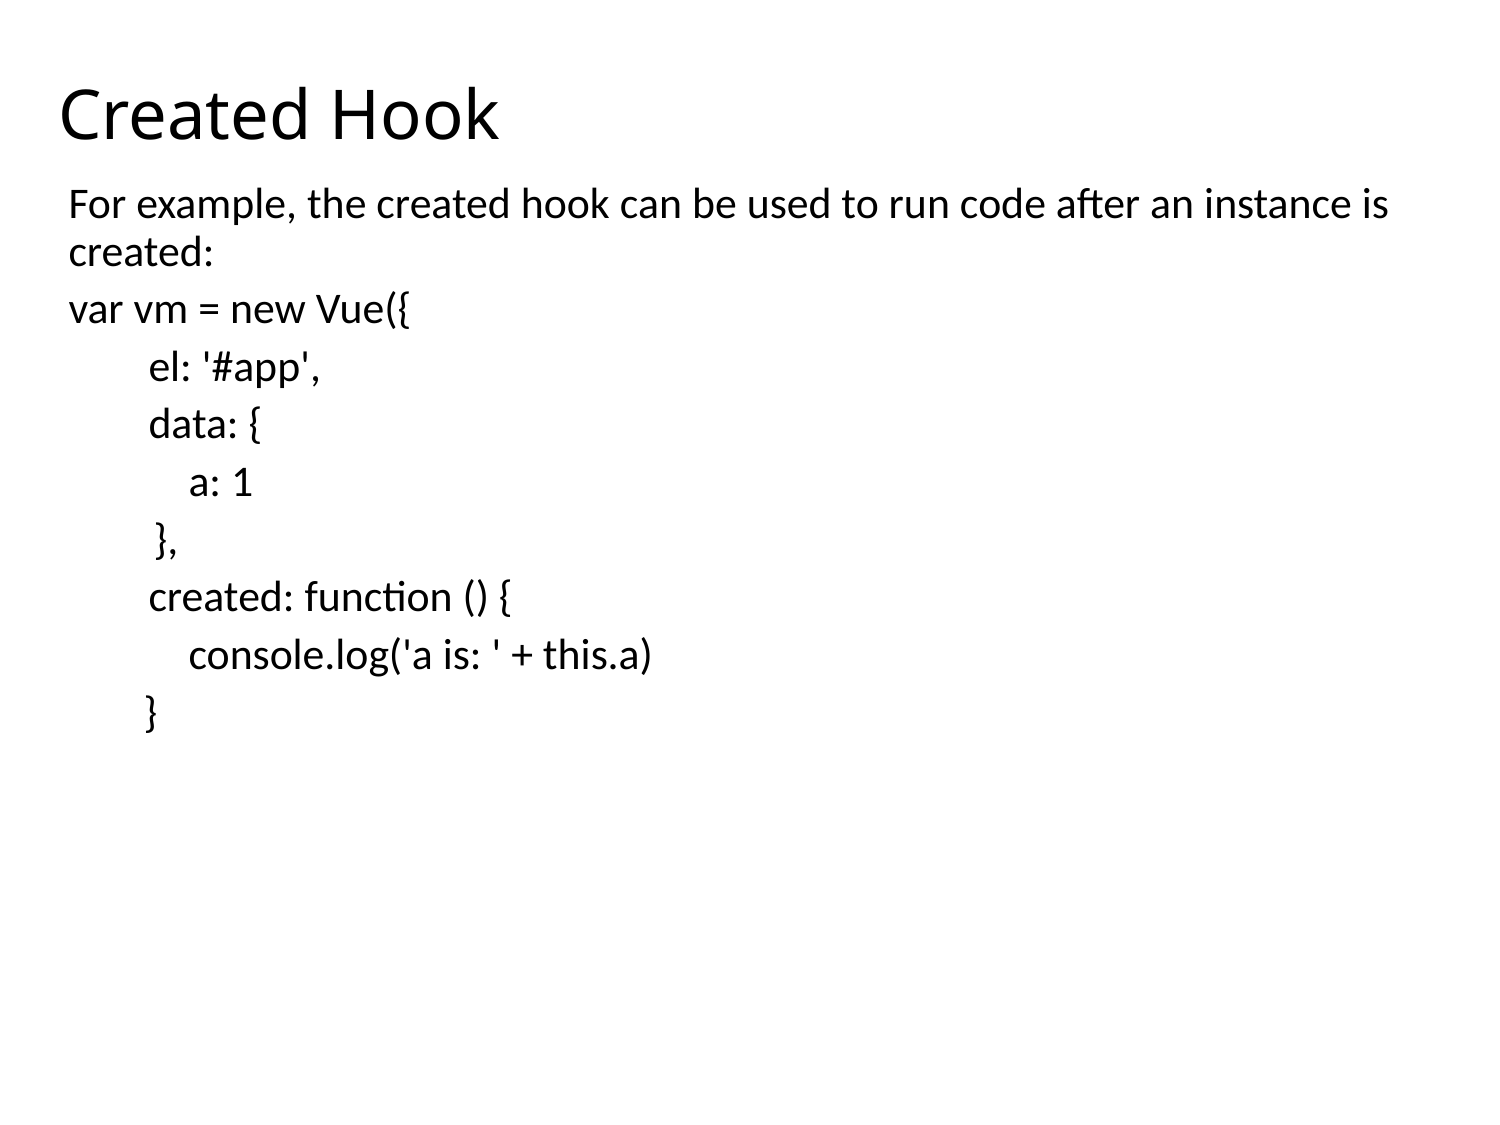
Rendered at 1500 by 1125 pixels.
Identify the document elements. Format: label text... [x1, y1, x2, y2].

list For example, the created hook can be used to run code after an instance is created: var vm = new Vue({ el: '#app', data: { a: 1 }, created: function () { console.log('a is: ' + this.a) } [53, 173, 1483, 1125]
title Created Hook [43, 61, 1349, 174]
